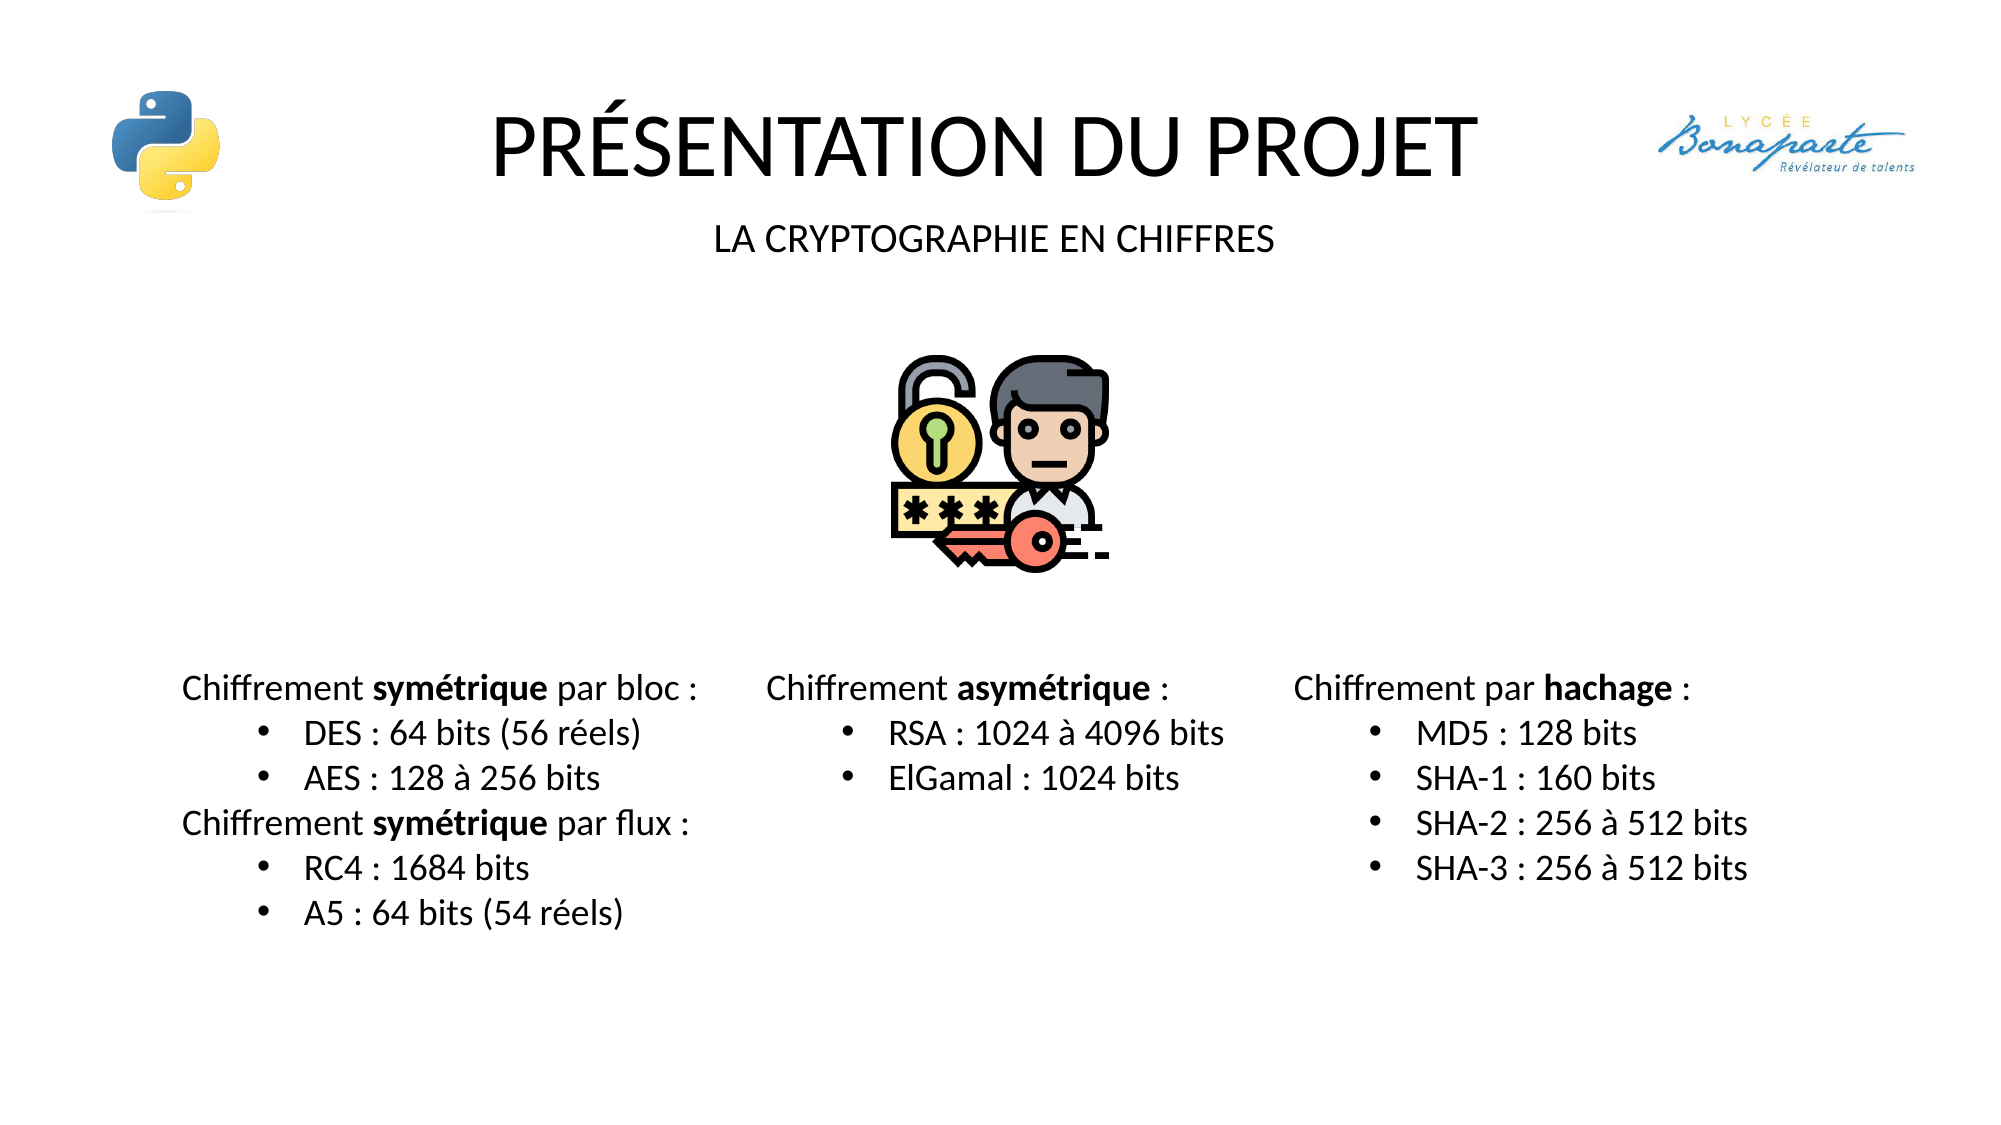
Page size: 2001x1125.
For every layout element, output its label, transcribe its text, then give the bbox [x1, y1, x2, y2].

text_box Chiffrement symétrique par bloc : DES : 64 bits (56 réels) AES : 128 à 256 bits Chiffrement symétrique par flux : RC4 : 1684 bits A5 : 64 bits (54 réels) [167, 655, 717, 941]
text_box Chiffrement asymétrique : RSA : 1024 à 4096 bits ElGamal : 1024 bits [751, 655, 1279, 806]
text_box Chiffrement par hachage : MD5 : 128 bits SHA-1 : 160 bits SHA-2 : 256 à 512 bits SHA-3 : 256 à 512 bits [1279, 655, 1829, 896]
text_box LA CRYPTOGRAPHIE EN CHIFFRES [698, 202, 1301, 273]
text_box PRÉSENTATION DU PROJET [475, 77, 1525, 204]
picture [1647, 111, 1921, 181]
picture [111, 91, 223, 213]
picture [891, 355, 1109, 573]
